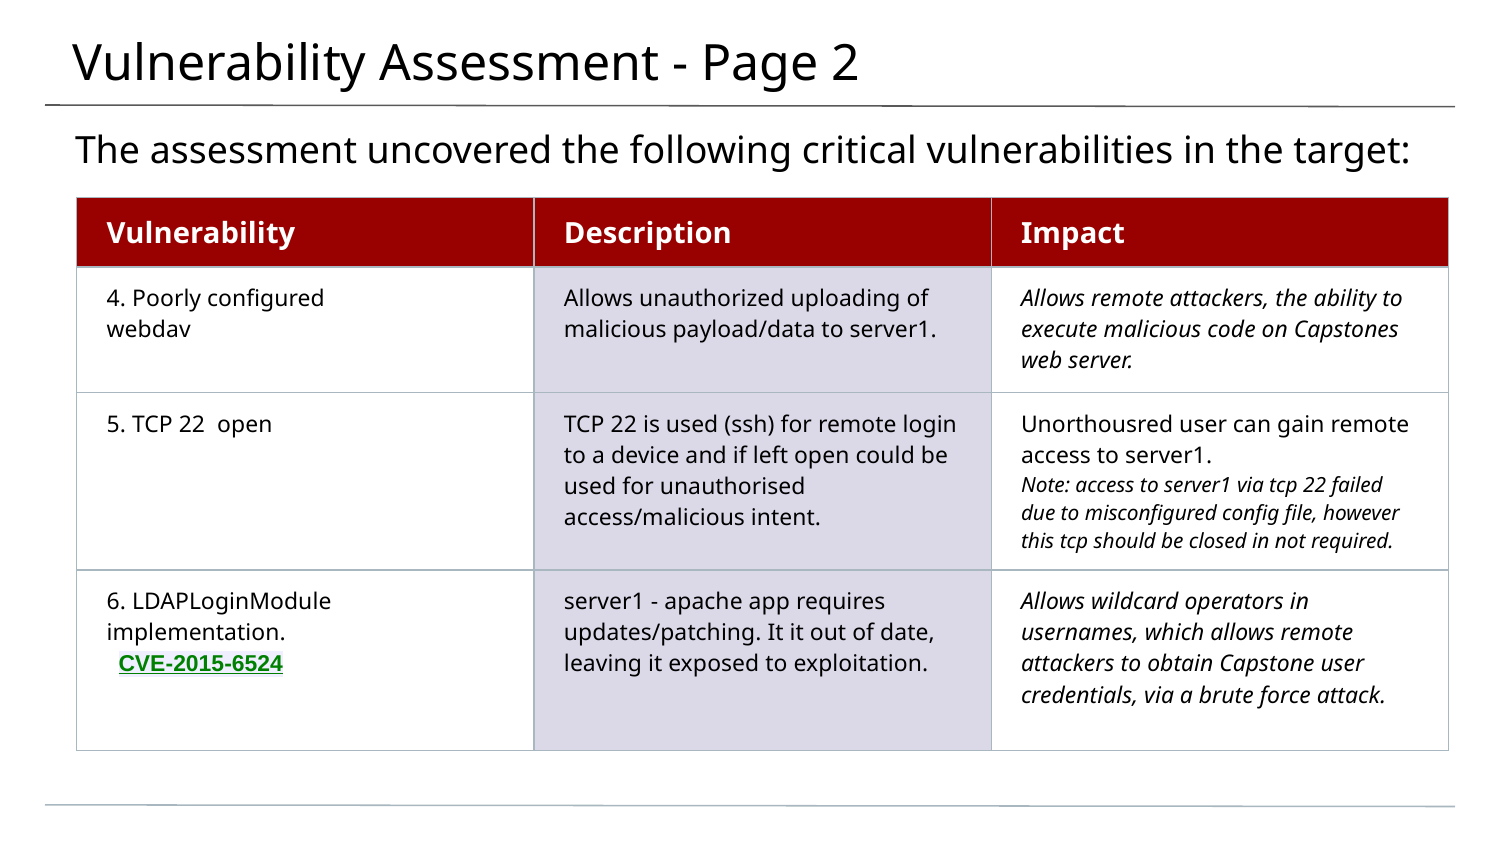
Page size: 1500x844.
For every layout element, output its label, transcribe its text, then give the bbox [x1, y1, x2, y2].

table_cell 4. Poorly configured webdav [77, 268, 533, 392]
table_cell Unorthousred user can gain remote access to server1. Note: access to server1 via tcp 22 failed due to misconfigured config file, however this tcp should be closed in not required. [992, 393, 1448, 569]
table_cell 5. TCP 22 open [77, 393, 533, 569]
table_cell Allows unauthorized uploading of malicious payload/data to server1. [535, 268, 991, 392]
table_cell 6. LDAPLoginModule implementation. CVE-2015-6524 [77, 571, 533, 750]
table_cell server1 - apache app requires updates/patching. It it out of date, leaving it exposed to exploitation. [535, 571, 991, 750]
table_header Vulnerability [77, 198, 533, 266]
title Vulnerability Assessment - Page 2 [0, 0, 1500, 88]
table_cell Allows wildcard operators in usernames, which allows remote attackers to obtain Capstone user credentials, via a brute force attack. [992, 571, 1448, 750]
table_header Description [535, 198, 991, 266]
table_header Impact [992, 198, 1448, 266]
table_cell Allows remote attackers, the ability to execute malicious code on Capstones web server. [992, 268, 1448, 392]
table_cell TCP 22 is used (ssh) for remote login to a device and if left open could be used for unauthorised access/malicious intent. [535, 393, 991, 569]
subtitle The assessment uncovered the following critical vulnerabilities in the target: [0, 110, 1500, 171]
